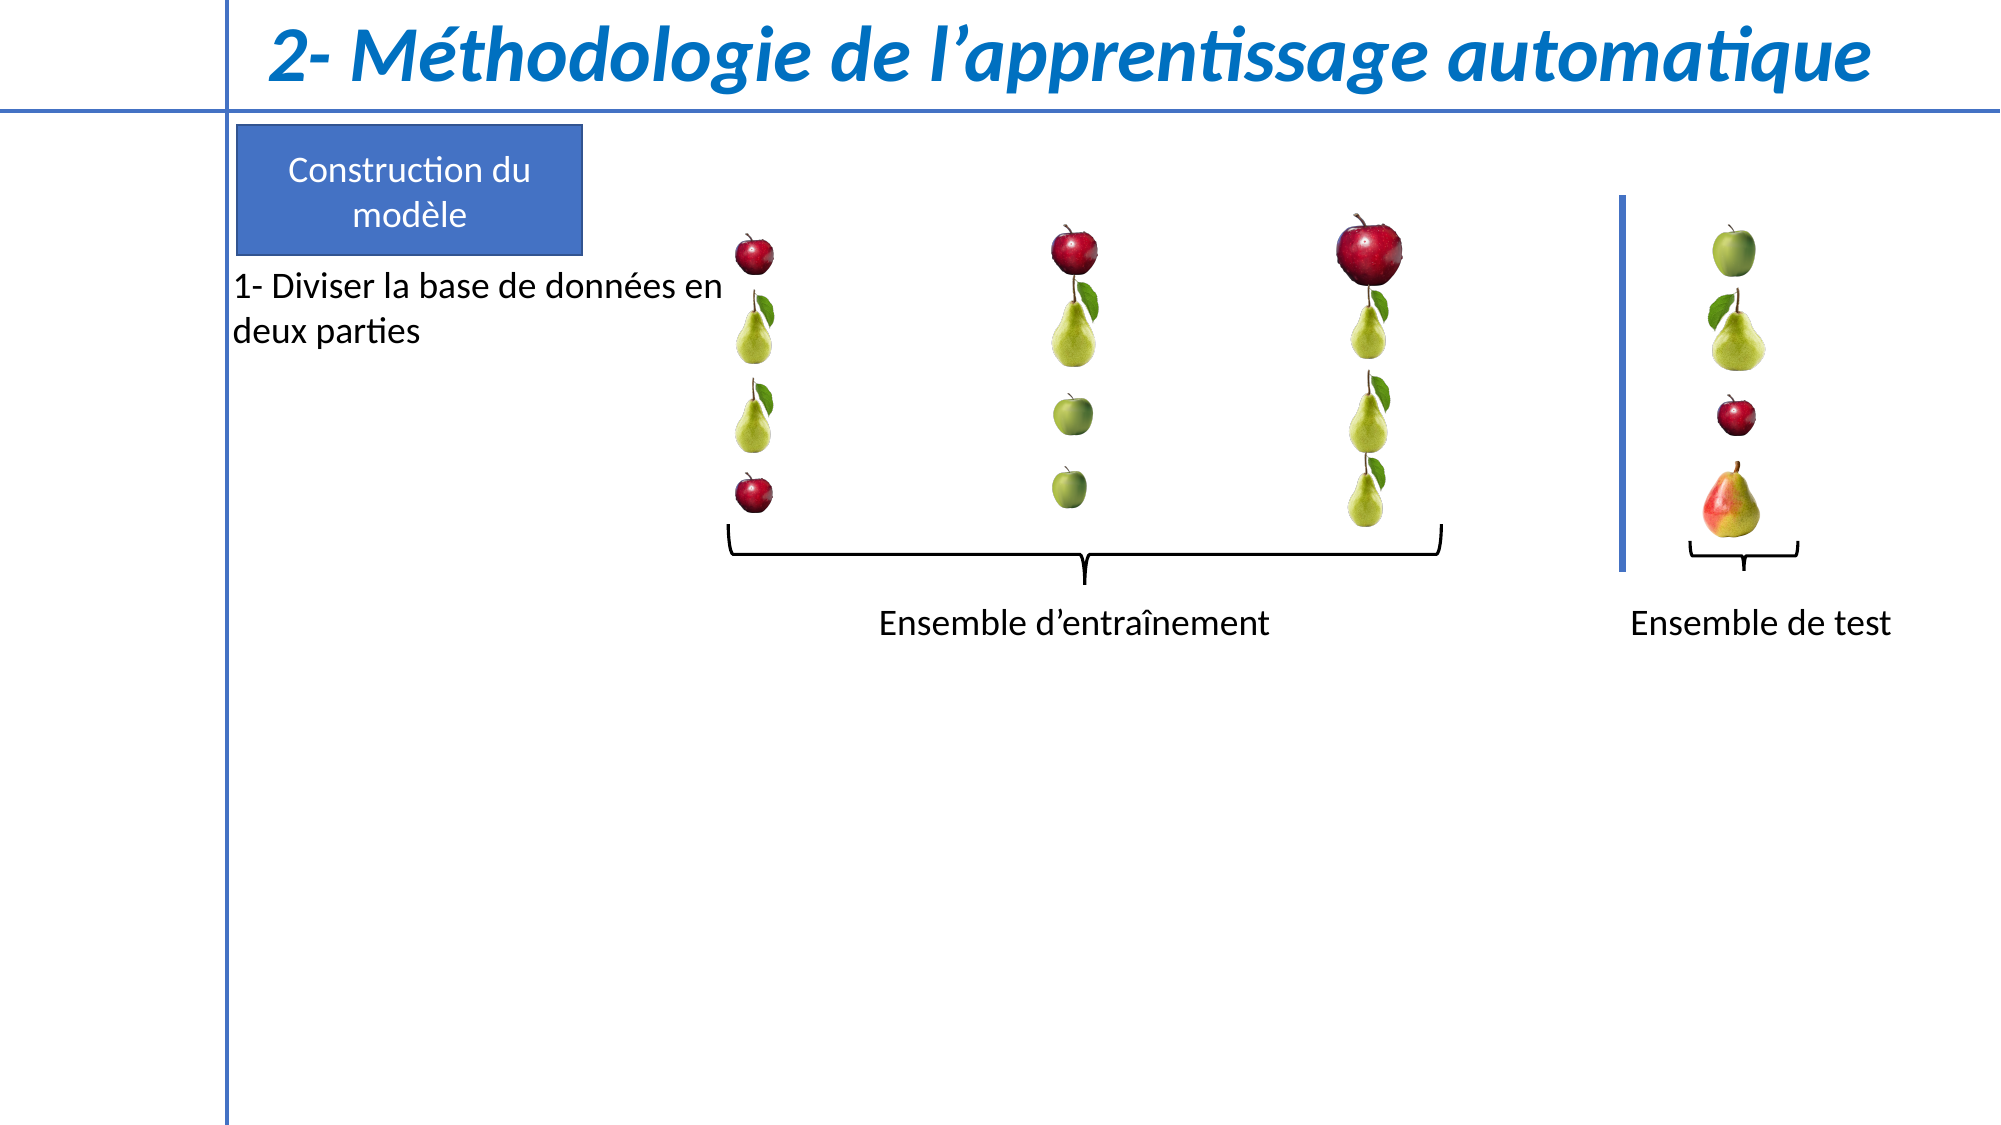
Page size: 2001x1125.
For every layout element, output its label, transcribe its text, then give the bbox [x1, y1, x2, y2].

picture [1037, 384, 1113, 446]
text_box [1689, 540, 1799, 571]
text_box Ensemble de test [1590, 590, 1932, 651]
picture [723, 377, 785, 453]
text_box 1- Diviser la base de données en deux parties [217, 253, 781, 359]
list 2- Méthodologie de l’apprentissage automatique [252, 5, 2000, 101]
picture [1701, 458, 1762, 540]
text_box Ensemble d’entraînement [716, 590, 1434, 651]
picture [1717, 394, 1756, 436]
picture [1037, 224, 1113, 368]
picture [735, 233, 774, 275]
picture [724, 289, 786, 364]
picture [1335, 369, 1404, 527]
picture [1689, 213, 1783, 371]
picture [735, 472, 773, 513]
text_box Construction du modèle [236, 124, 583, 253]
picture [1038, 457, 1104, 519]
picture [1335, 213, 1404, 359]
text_box [727, 524, 1442, 585]
